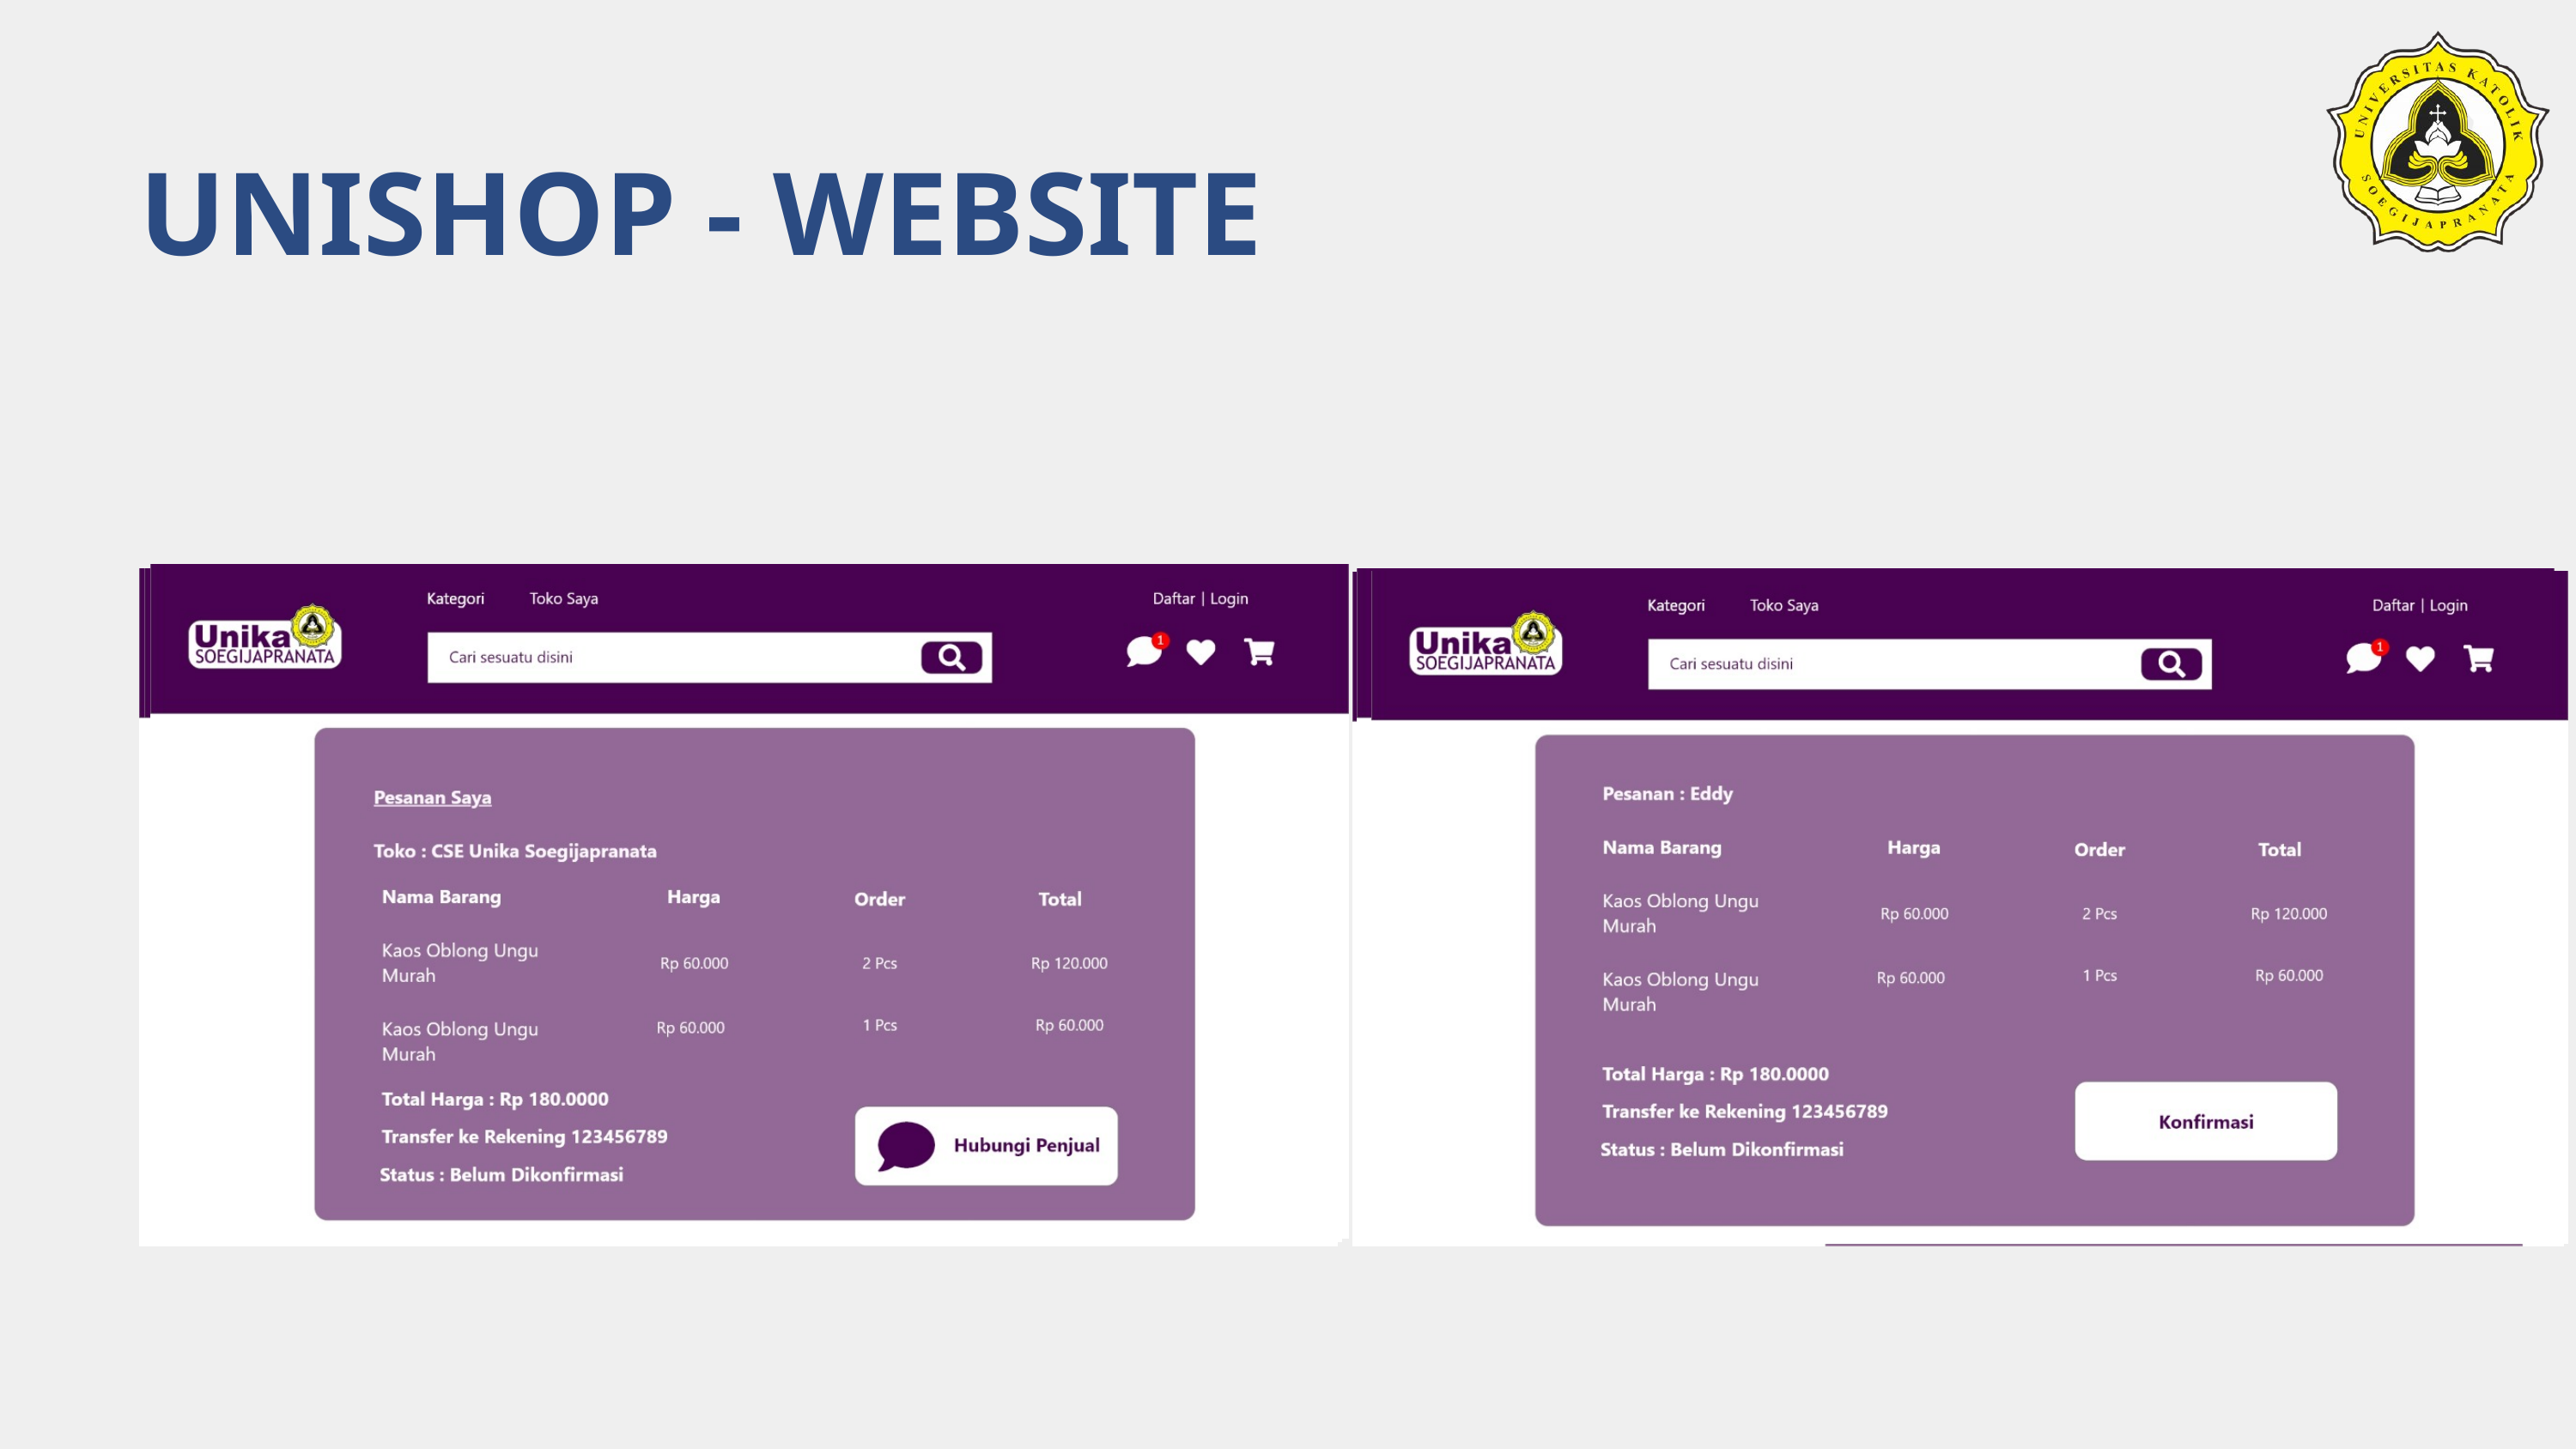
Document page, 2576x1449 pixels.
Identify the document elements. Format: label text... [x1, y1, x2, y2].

picture [139, 564, 1349, 1246]
text_box UNISHOP - WEBSITE [139, 112, 1431, 278]
picture [1352, 567, 2568, 1246]
picture [2325, 30, 2550, 252]
